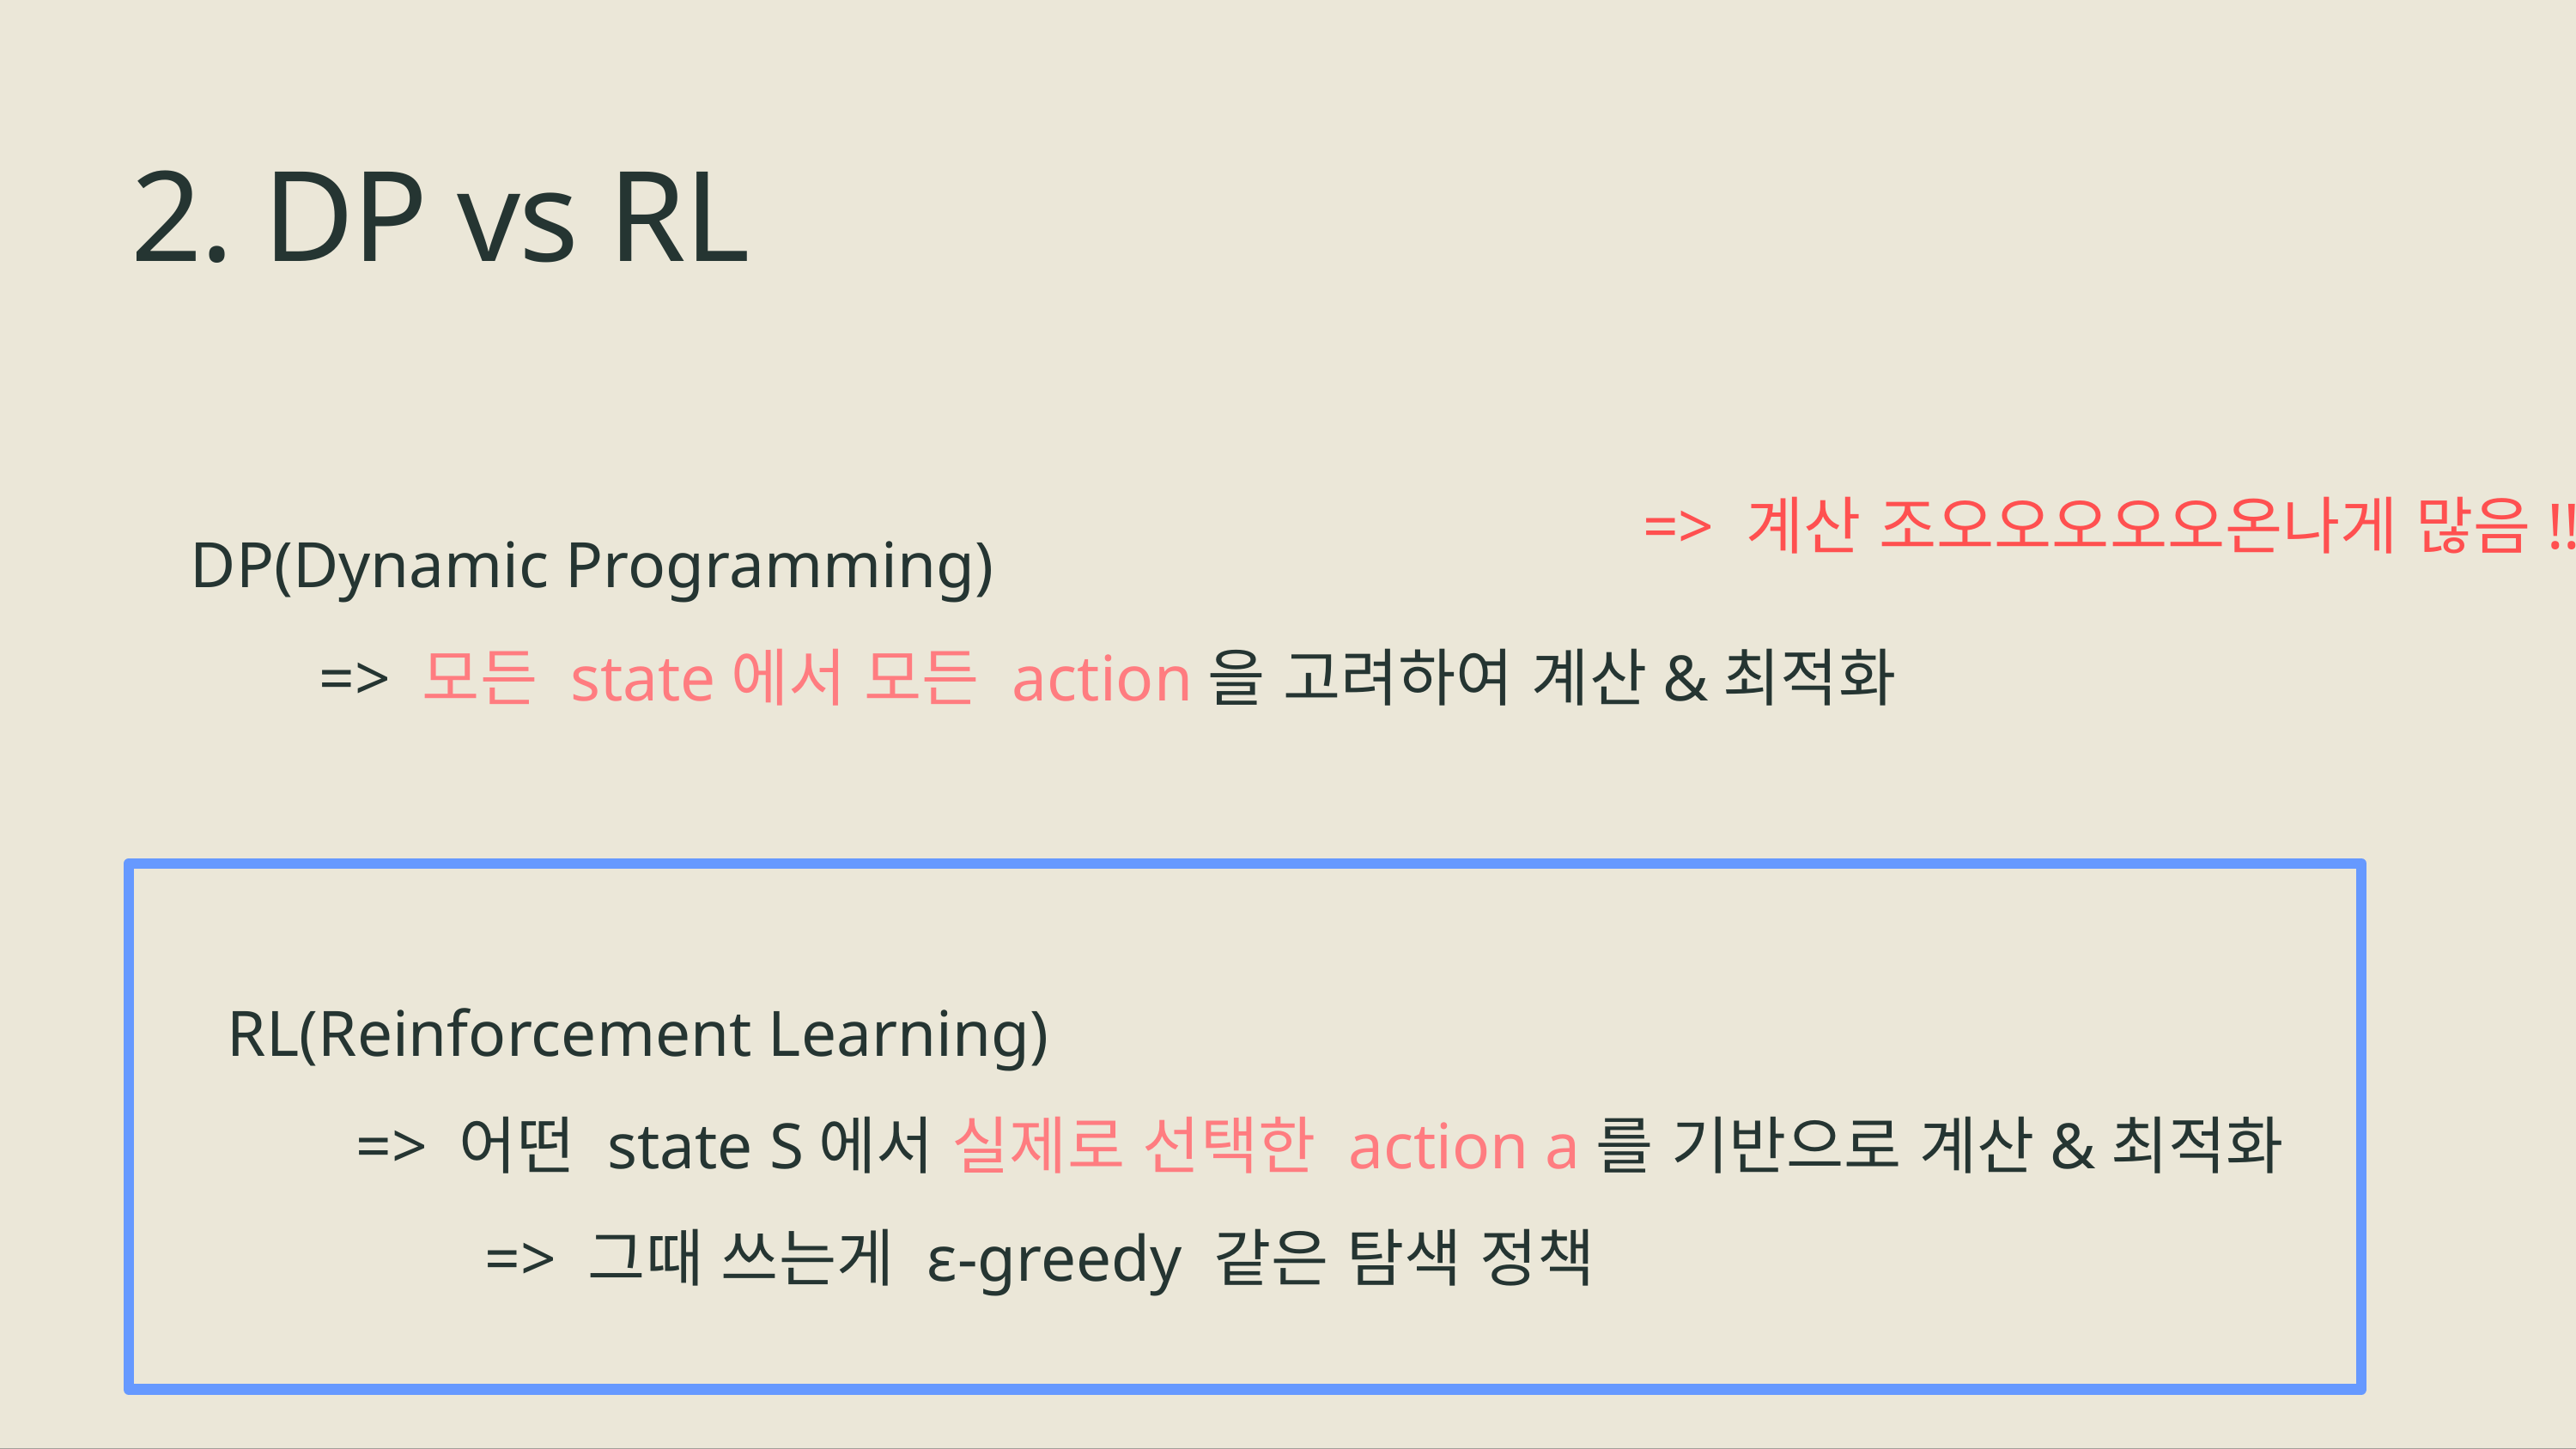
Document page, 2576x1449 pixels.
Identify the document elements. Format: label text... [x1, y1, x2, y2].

text_box [127, 862, 2363, 1391]
text_box 2. DP vs RL [129, 134, 2544, 287]
text_box => 계산 조오오오오오온나게 많음!!! [1630, 442, 2576, 568]
text_box DP(Dynamic Programming) => 모든 state에서 모든 action을 고려하여 계산&최적화 [178, 481, 1927, 719]
